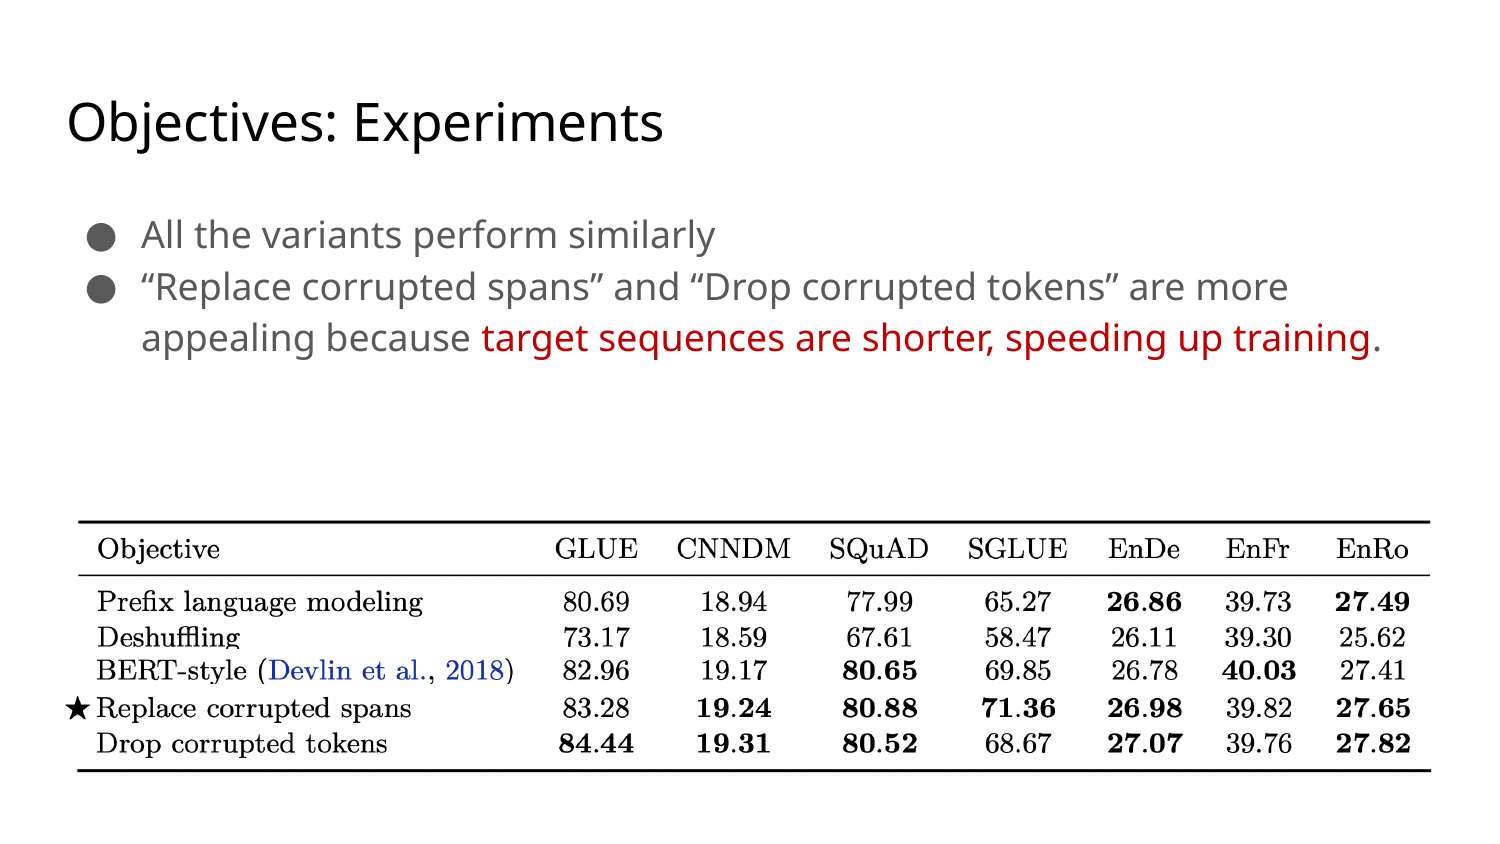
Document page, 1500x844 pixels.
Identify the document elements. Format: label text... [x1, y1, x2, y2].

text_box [50, 512, 1450, 781]
list All the variants perform similarly “Replace corrupted spans” and “Drop corrupted tokens” are more appealing because target sequences are shorter, speeding up training. [51, 189, 1449, 512]
title Objectives: Experiments [51, 72, 1449, 167]
